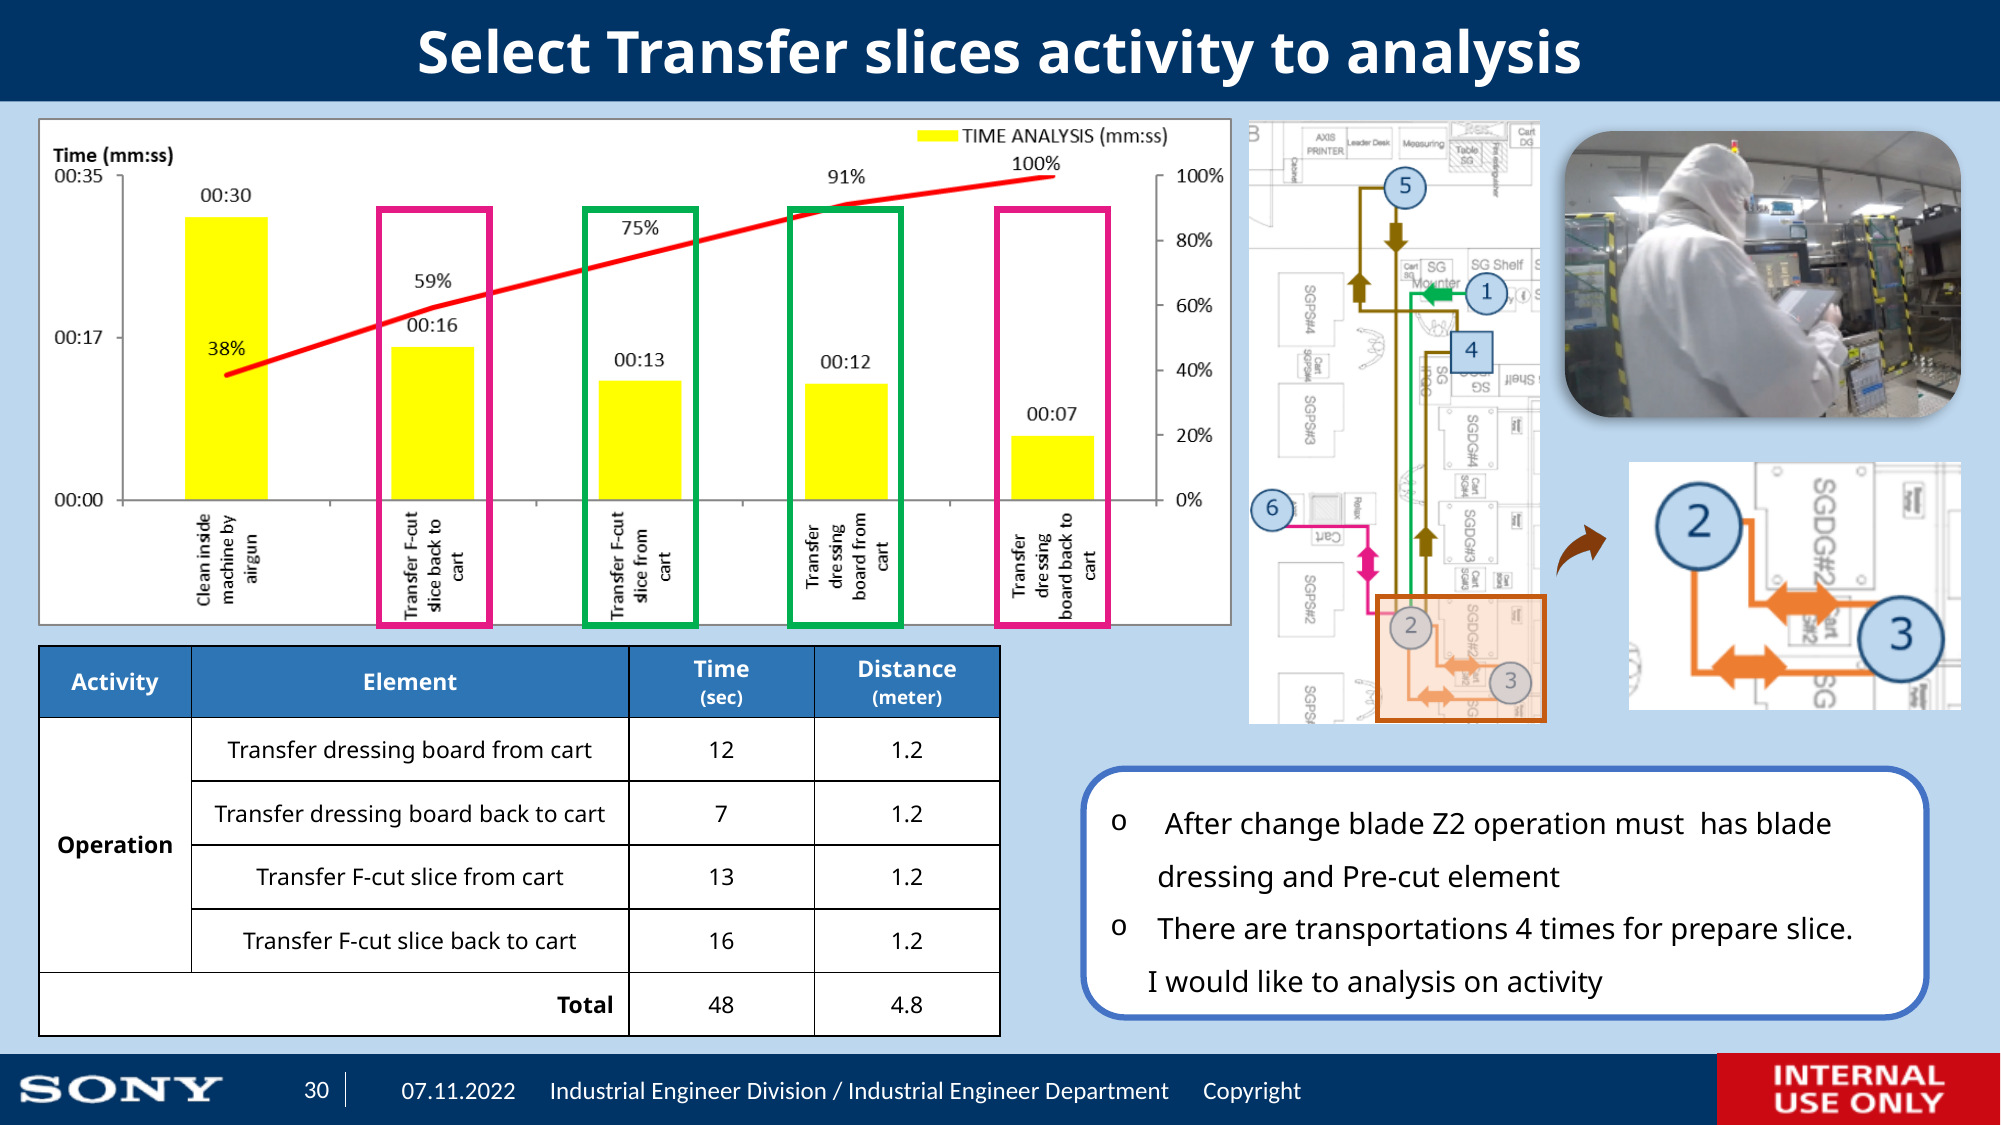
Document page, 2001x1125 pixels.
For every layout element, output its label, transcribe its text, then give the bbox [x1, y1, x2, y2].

picture [1564, 131, 1962, 418]
picture [1717, 1053, 2001, 1125]
table_cell 1.2 [815, 718, 999, 780]
table_cell 1.2 [815, 910, 999, 972]
picture [1249, 120, 1621, 724]
table_cell Transfer dressing board back to cart [192, 782, 628, 844]
table_cell Total [40, 973, 628, 1035]
table_cell Transfer F-cut slice back to cart [192, 910, 628, 972]
table_header Distance (meter) [815, 647, 999, 717]
table_cell 1.2 [815, 782, 999, 844]
picture [1629, 462, 1961, 710]
text_box After change blade Z2 operation must has blade dressing and Pre-cut element There are transportations 4 times for prepare slice. I would like to analysis on activity [1082, 767, 1928, 1019]
table_cell Transfer F-cut slice from cart [192, 846, 628, 908]
table_cell 4.8 [815, 973, 999, 1035]
text_box [1540, 596, 1546, 721]
picture [7, 1069, 238, 1113]
table_cell 1.2 [815, 846, 999, 908]
table_cell 13 [630, 846, 814, 908]
table_cell Operation [40, 718, 191, 972]
table_cell Transfer dressing board from cart [192, 718, 628, 780]
text_box Select Transfer slices activity to analysis [0, 0, 2000, 102]
table_header Activity [40, 647, 191, 717]
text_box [38, 118, 1232, 626]
table_header Time (sec) [630, 647, 814, 717]
table_cell 48 [630, 973, 814, 1035]
table_header Element [192, 647, 628, 717]
table_cell 7 [630, 782, 814, 844]
table_cell 16 [630, 910, 814, 972]
table_cell 12 [630, 718, 814, 780]
